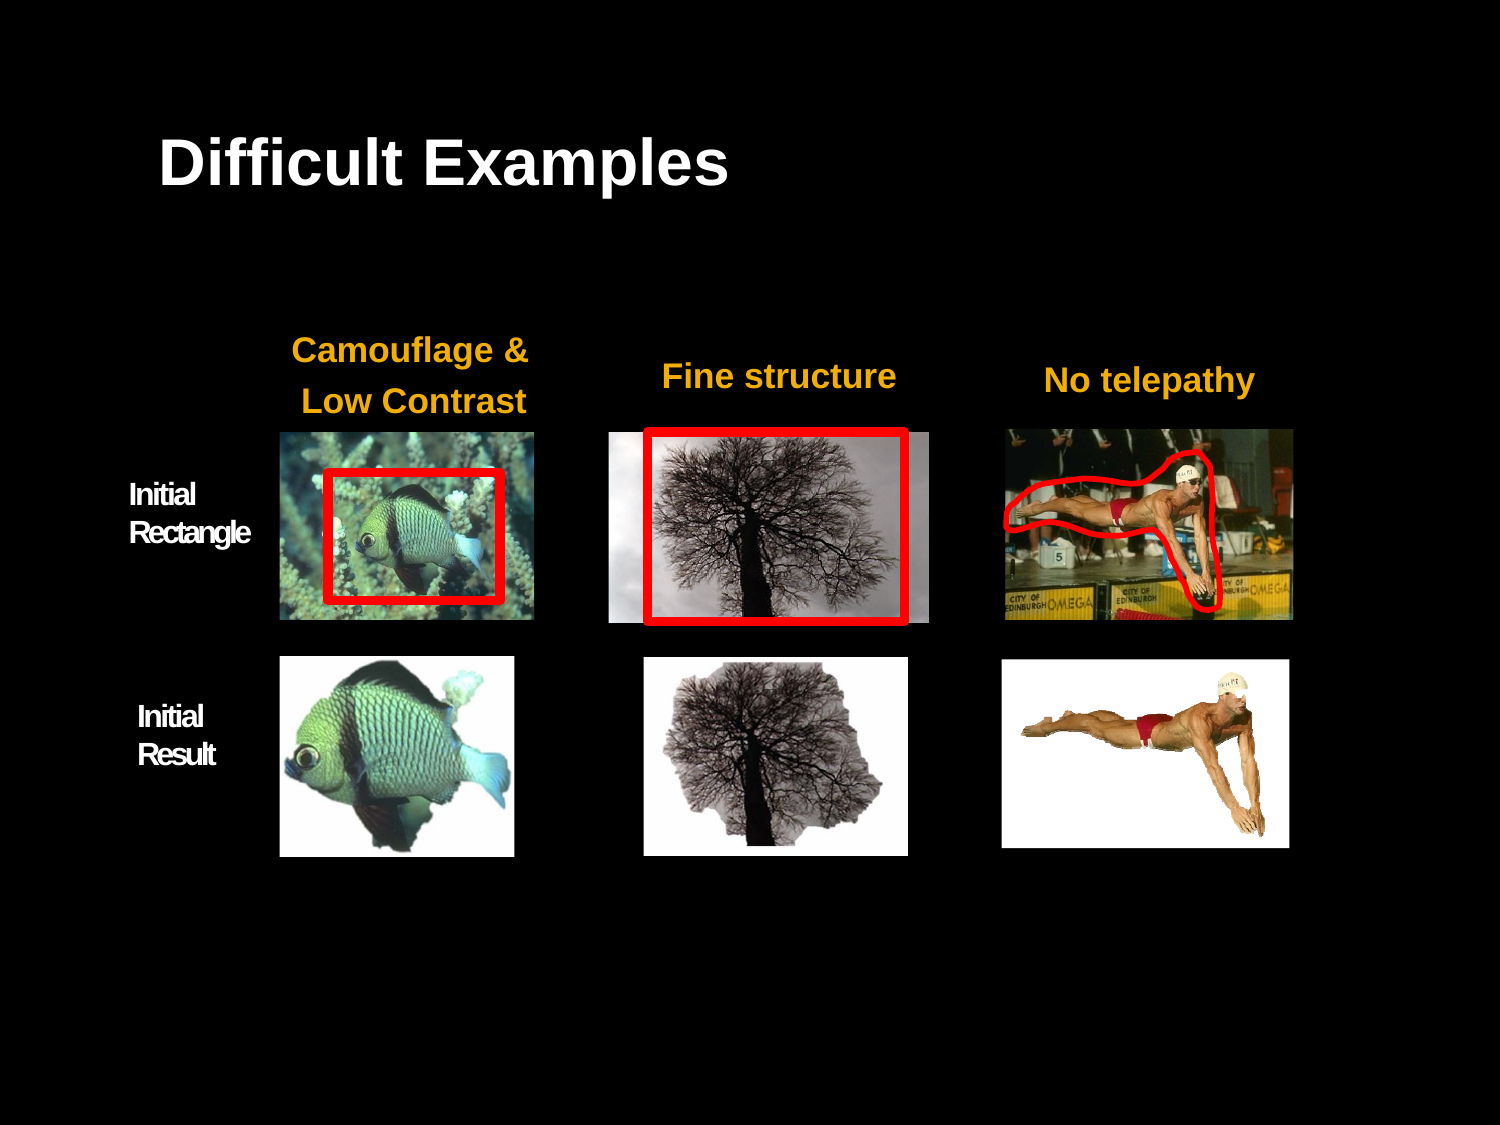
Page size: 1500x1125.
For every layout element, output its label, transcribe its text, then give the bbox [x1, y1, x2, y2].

text_box No telepathy [1041, 354, 1259, 400]
text_box [1006, 451, 1221, 611]
text_box [647, 432, 905, 622]
text_box Initial Result [135, 693, 219, 772]
text_box [327, 472, 501, 601]
text_box Camouflage & Low Contrast [289, 316, 533, 421]
title Difficult Examples [156, 117, 732, 308]
text_box [1005, 429, 1294, 619]
text_box [1018, 729, 1266, 838]
text_box Initial Rectangle [126, 471, 256, 551]
text_box [1023, 672, 1253, 729]
text_box [608, 432, 929, 623]
text_box [279, 656, 515, 857]
text_box [1001, 659, 1290, 849]
text_box [279, 432, 535, 620]
text_box Fine structure [659, 351, 901, 396]
text_box [643, 657, 908, 856]
